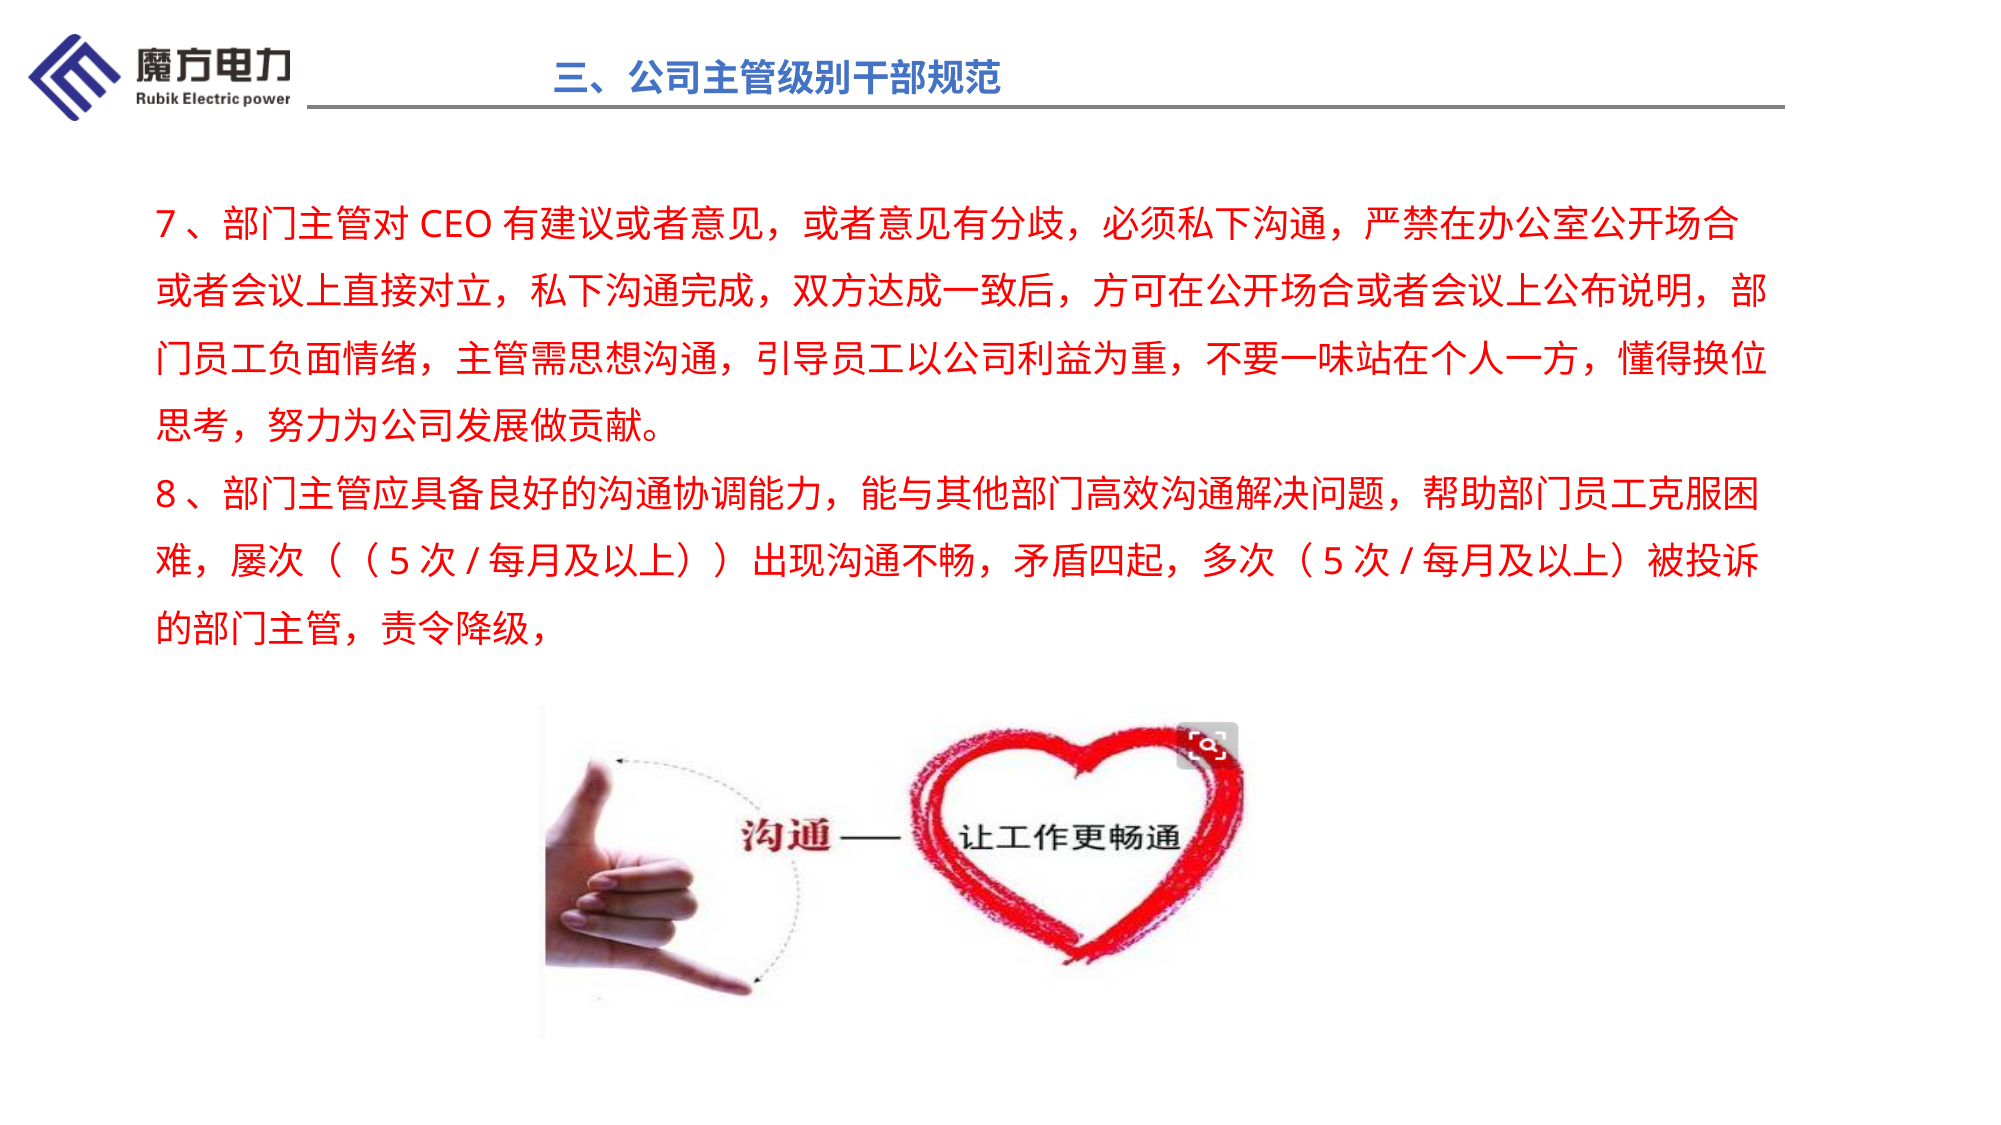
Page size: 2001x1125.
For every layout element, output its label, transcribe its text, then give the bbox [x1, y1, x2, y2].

picture [28, 34, 290, 121]
text_box 7、部门主管对CEO有建议或者意见，或者意见有分歧，必须私下沟通，严禁在办公室公开场合或者会议上直接对立，私下沟通完成，双方达成一致后，方可在公开场合或者会议上公布说明，部门员工负面情绪，主管需思想沟通，引导员工以公司利益为重，不要一味站在个人一方，懂得换位思考，努力为公司发展做贡献。 8、部门主管应具备良好的沟通协调能力，能与其他部门高效沟通解决问题，帮助部门员工克服困难，屡次（（5次/每月及以上））出现沟通不畅，矛盾四起，多次（5次/每月及以上）被投诉的部门主管，责令降级， [140, 169, 1791, 657]
text_box 三、公司主管级别干部规范 [537, 46, 1017, 106]
picture [537, 660, 1316, 1063]
